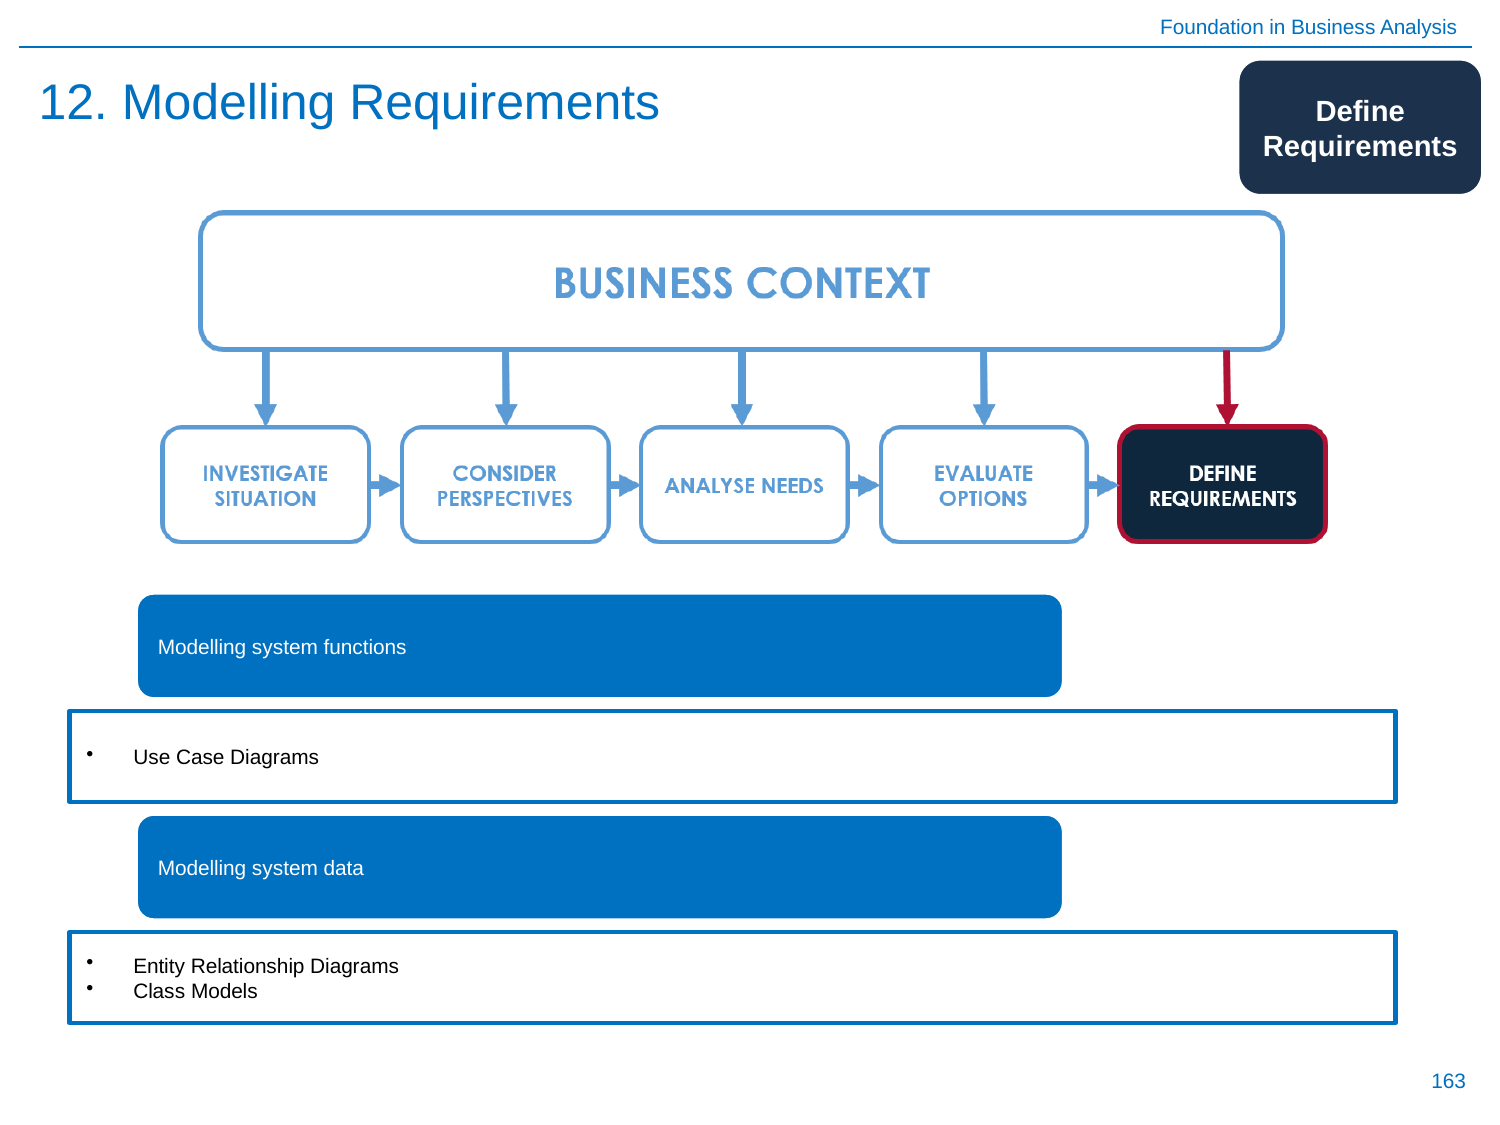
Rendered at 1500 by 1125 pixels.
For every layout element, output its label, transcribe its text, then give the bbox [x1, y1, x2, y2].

title 12. Modelling Requirements [23, 58, 1249, 141]
picture [160, 210, 1328, 545]
text_box [271, 0, 1500, 86]
text_box Define Requirements [1235, 56, 1486, 199]
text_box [69, 580, 1396, 1024]
